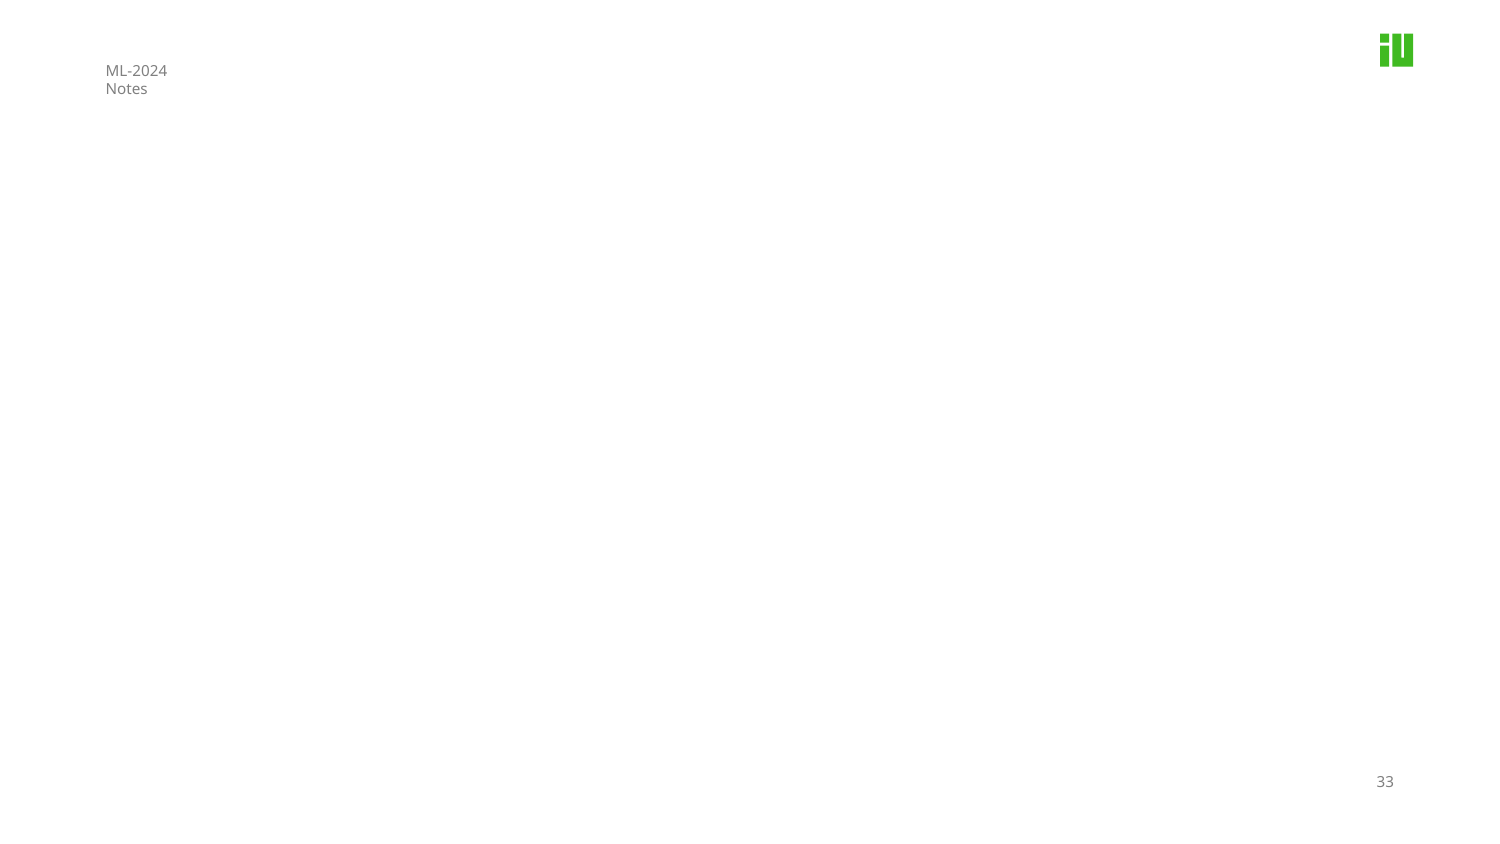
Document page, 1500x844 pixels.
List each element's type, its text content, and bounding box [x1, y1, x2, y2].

text_box ML-2024 Notes [98, 57, 605, 102]
text_box [1380, 33, 1414, 67]
text_box [1071, 759, 1410, 805]
